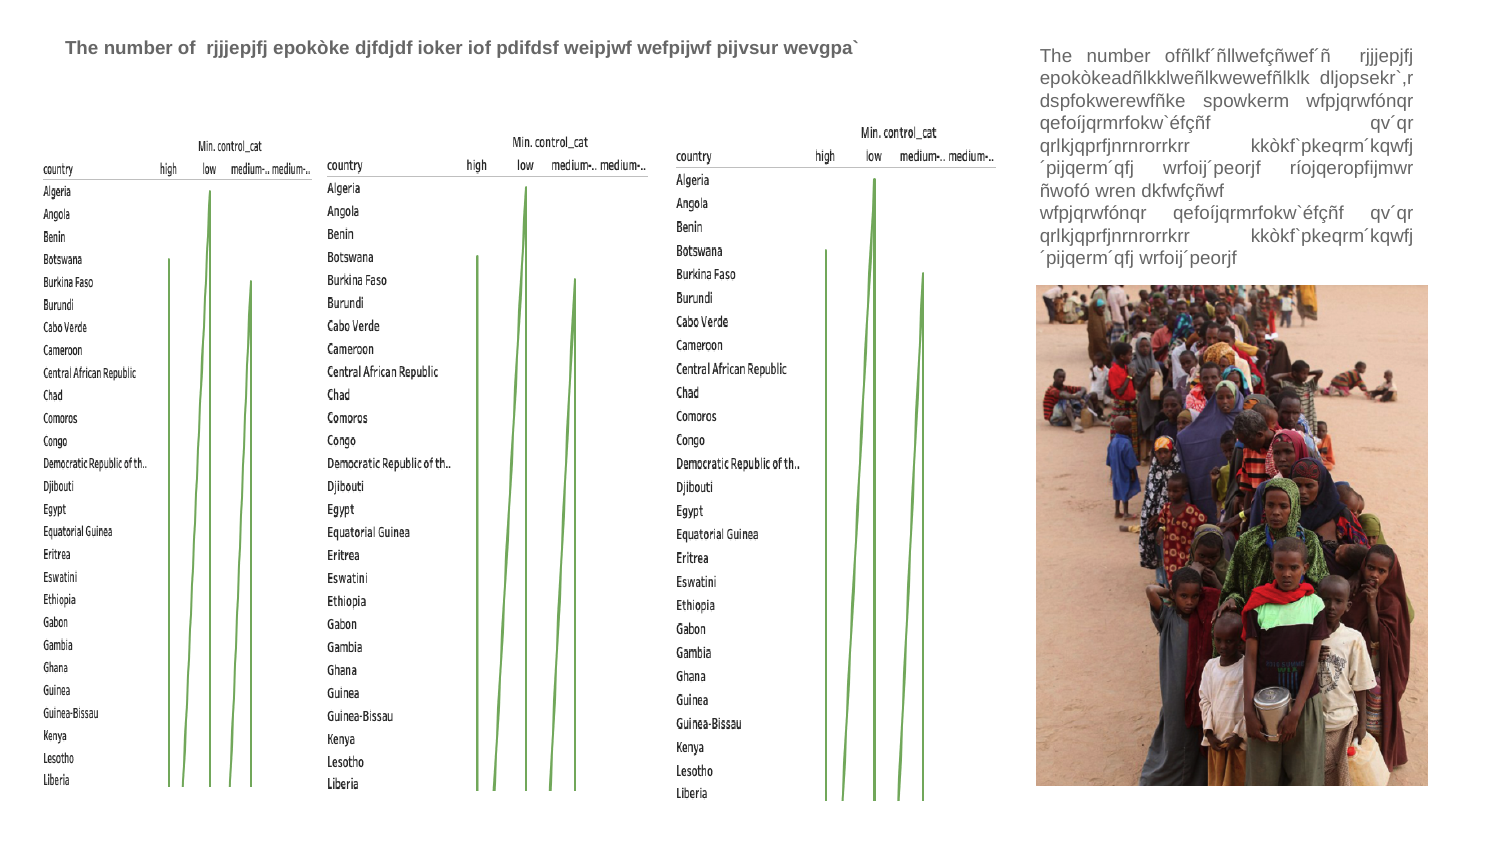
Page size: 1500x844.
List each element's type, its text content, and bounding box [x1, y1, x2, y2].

picture [43, 139, 313, 793]
picture [1036, 285, 1429, 787]
picture [327, 135, 648, 796]
text_box The number of rjjjepjfj epokòke djfdjdf ioker iof pdifdsf weipjwf wefpijwf pijvsur wevgpa` [49, 24, 912, 70]
picture [675, 125, 997, 807]
text_box The number ofñlkf´ñllwefçñwef´ñ rjjjepjfj epokòkeadñlkklweñlkwewefñlklk dljopsekr`,r dspfokwerewfñke spowkerm wfpjqrwfónqr qefoíjqrmrfokw`éfçñf qv´qr qrlkjqprfjnrnrorrkrr kkòkf`pkeqrm´kqwfj´pijqerm´qfj wrfoij´peorjf ríojqeropfijmwr ñwofó wren dkfwfçñwf wfpjqrwfónqr qefoíjqrmrfokw`éfçñf qv´qr qrlkjqprfjnrnrorrkrr kkòkf`pkeqrm´kqwfj´pijqerm´qfj wrfoij´peorjf [1024, 28, 1428, 284]
